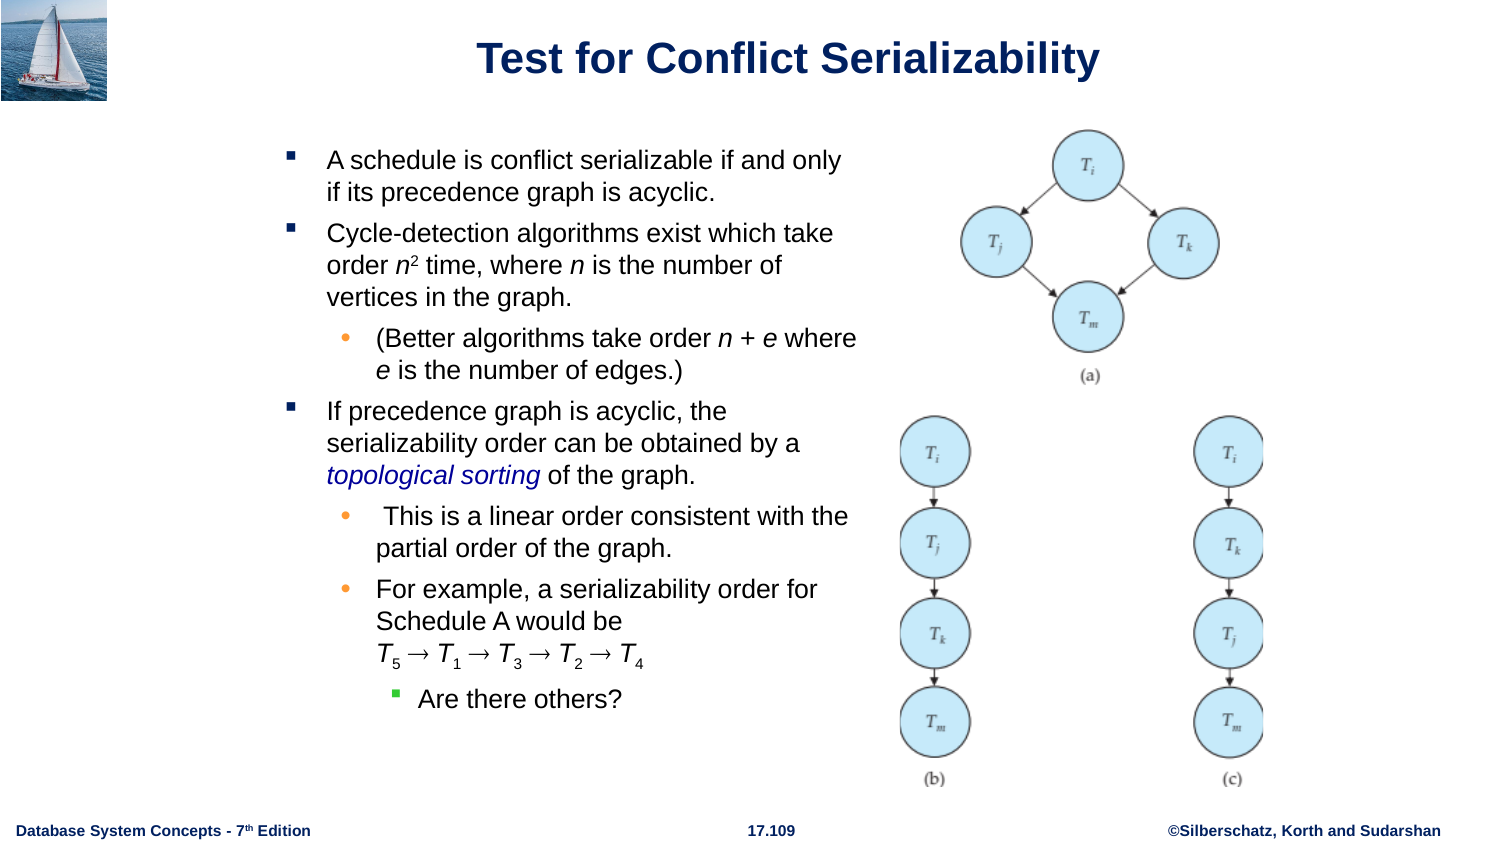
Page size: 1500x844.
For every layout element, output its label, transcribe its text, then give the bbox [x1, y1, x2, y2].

list A schedule is conflict serializable if and only if its precedence graph is acyclic. Cycle-detection algorithms exist which take order n2 time, where n is the number of vertices in the graph. (Better algorithms take order n + e where e is the number of edges.) If precedence graph is acyclic, the serializability order can be obtained by a topological sorting of the graph. This is a linear order consistent with the partial order of the graph. For example, a serializability order for Schedule A would be T5  T1  T3  T2  T4 Are there others? [269, 135, 875, 797]
picture [899, 129, 1264, 788]
title Test for Conflict Serializability [125, 14, 1452, 90]
picture [1, 0, 107, 101]
